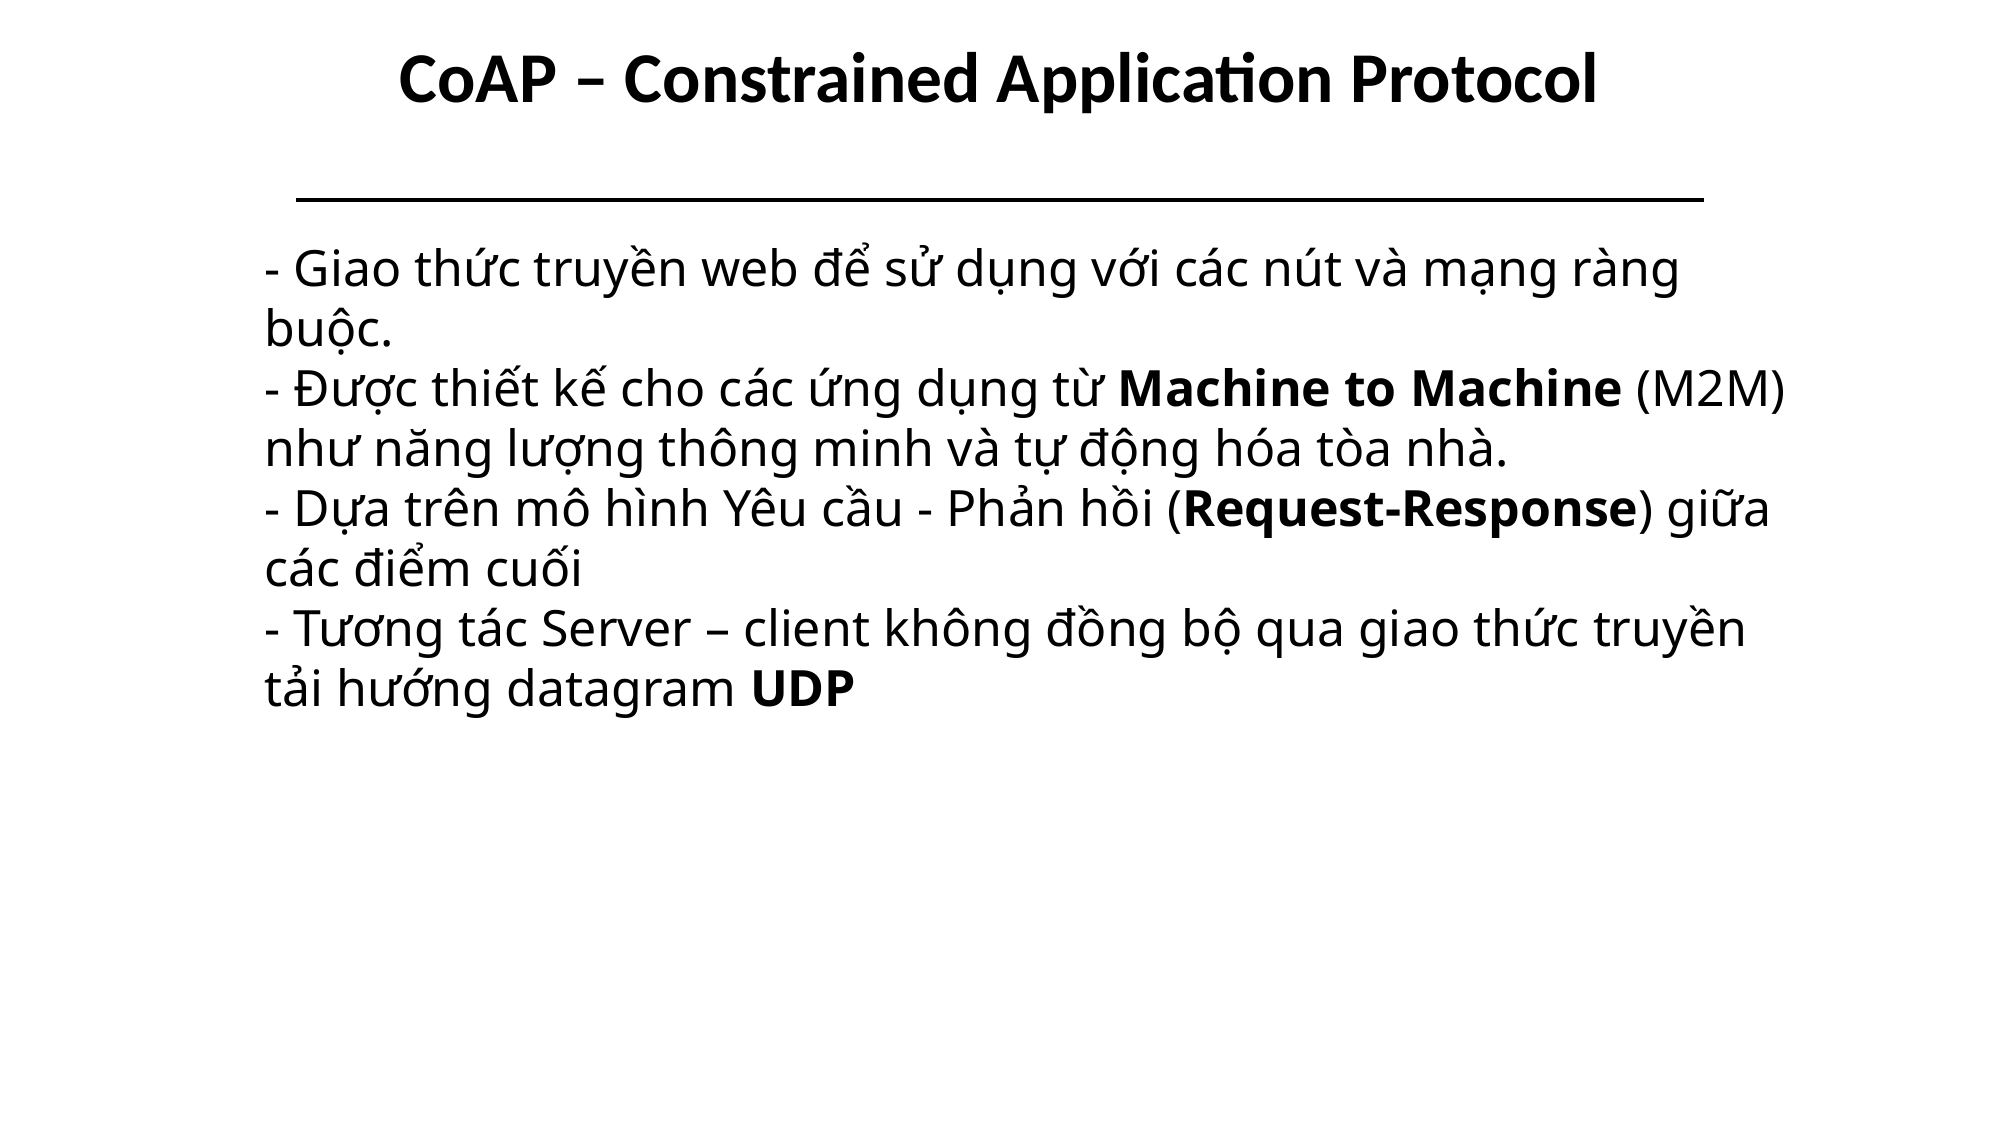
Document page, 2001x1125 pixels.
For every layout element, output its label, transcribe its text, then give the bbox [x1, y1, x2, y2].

title CoAP – Constrained Application Protocol [249, 10, 1750, 148]
text_box - Giao thức truyền web để sử dụng với các nút và mạng ràng buộc. - Được thiết kế cho các ứng dụng từ Machine to Machine (M2M) như năng lượng thông minh và tự động hóa tòa nhà. - Dựa trên mô hình Yêu cầu ‐ Phản hồi (Request‐Response) giữa các điểm cuối - Tương tác Server – client không đồng bộ qua giao thức truyền tải hướng datagram UDP [249, 229, 1831, 725]
